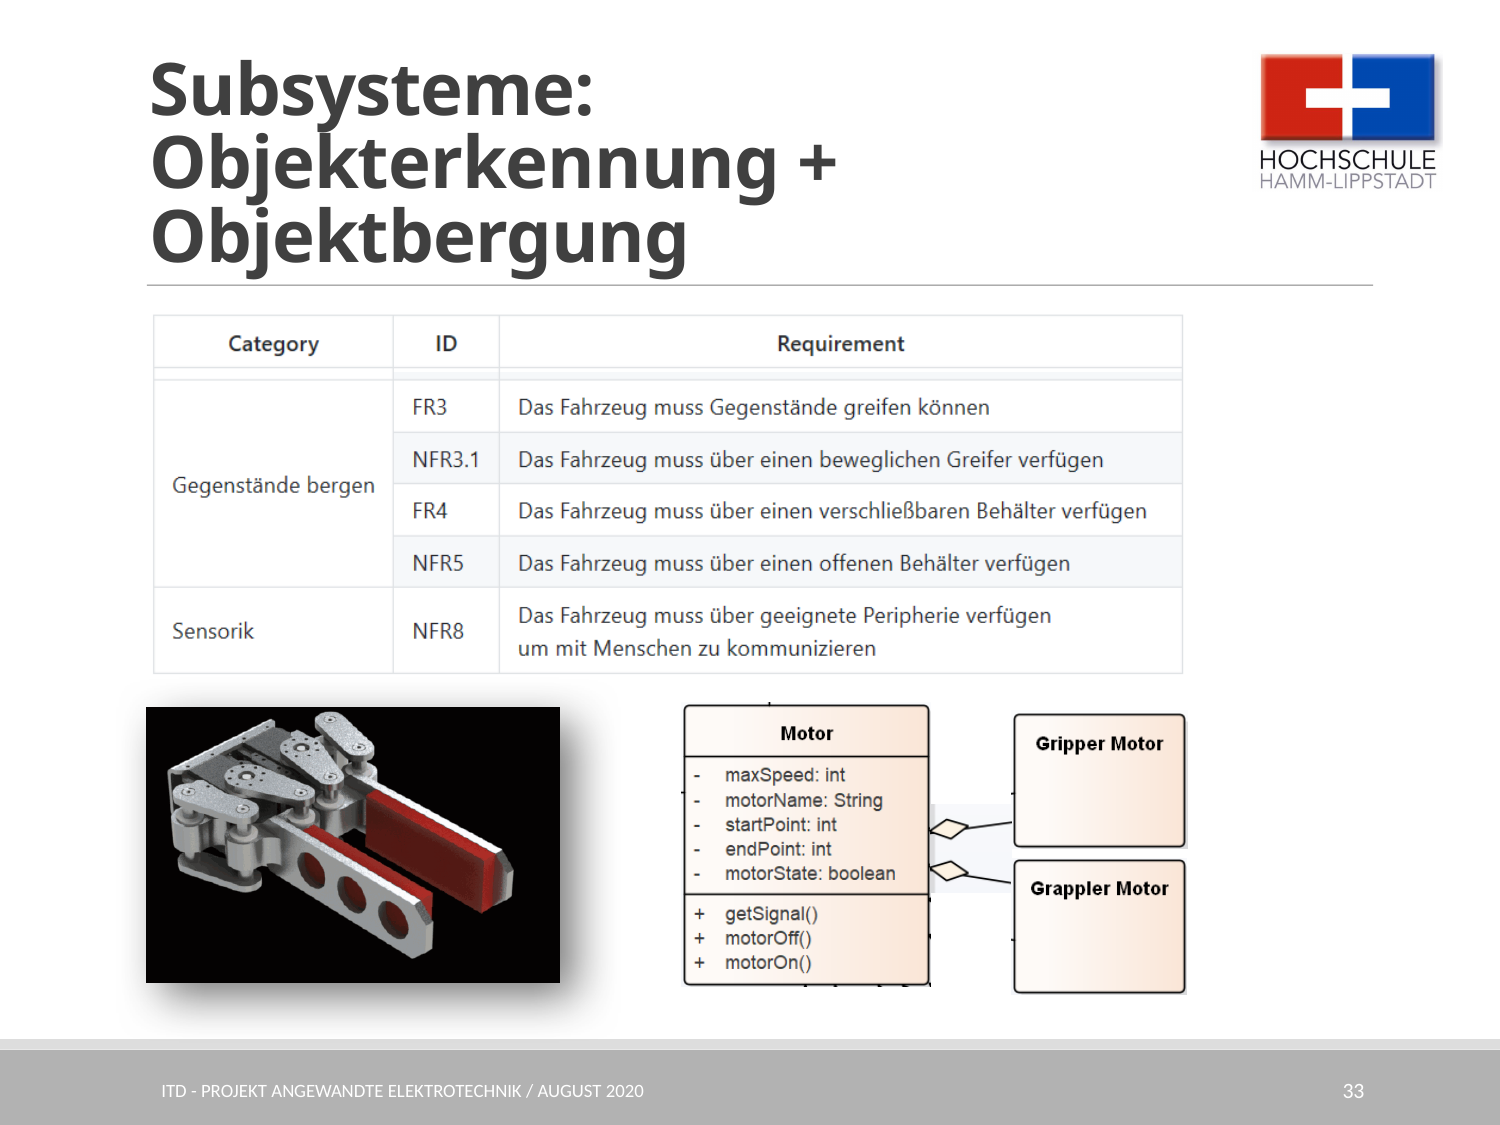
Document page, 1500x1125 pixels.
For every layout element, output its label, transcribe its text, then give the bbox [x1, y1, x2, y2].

picture [146, 305, 1188, 995]
text_box Subsysteme: Objekterkennung + Objektbergung [134, 47, 1373, 285]
text_box 33 [1218, 1059, 1380, 1120]
picture [1373, 50, 1443, 192]
text_box ITD - Projekt angewandte Elektrotechnik / August 2020 [105, 1059, 700, 1120]
